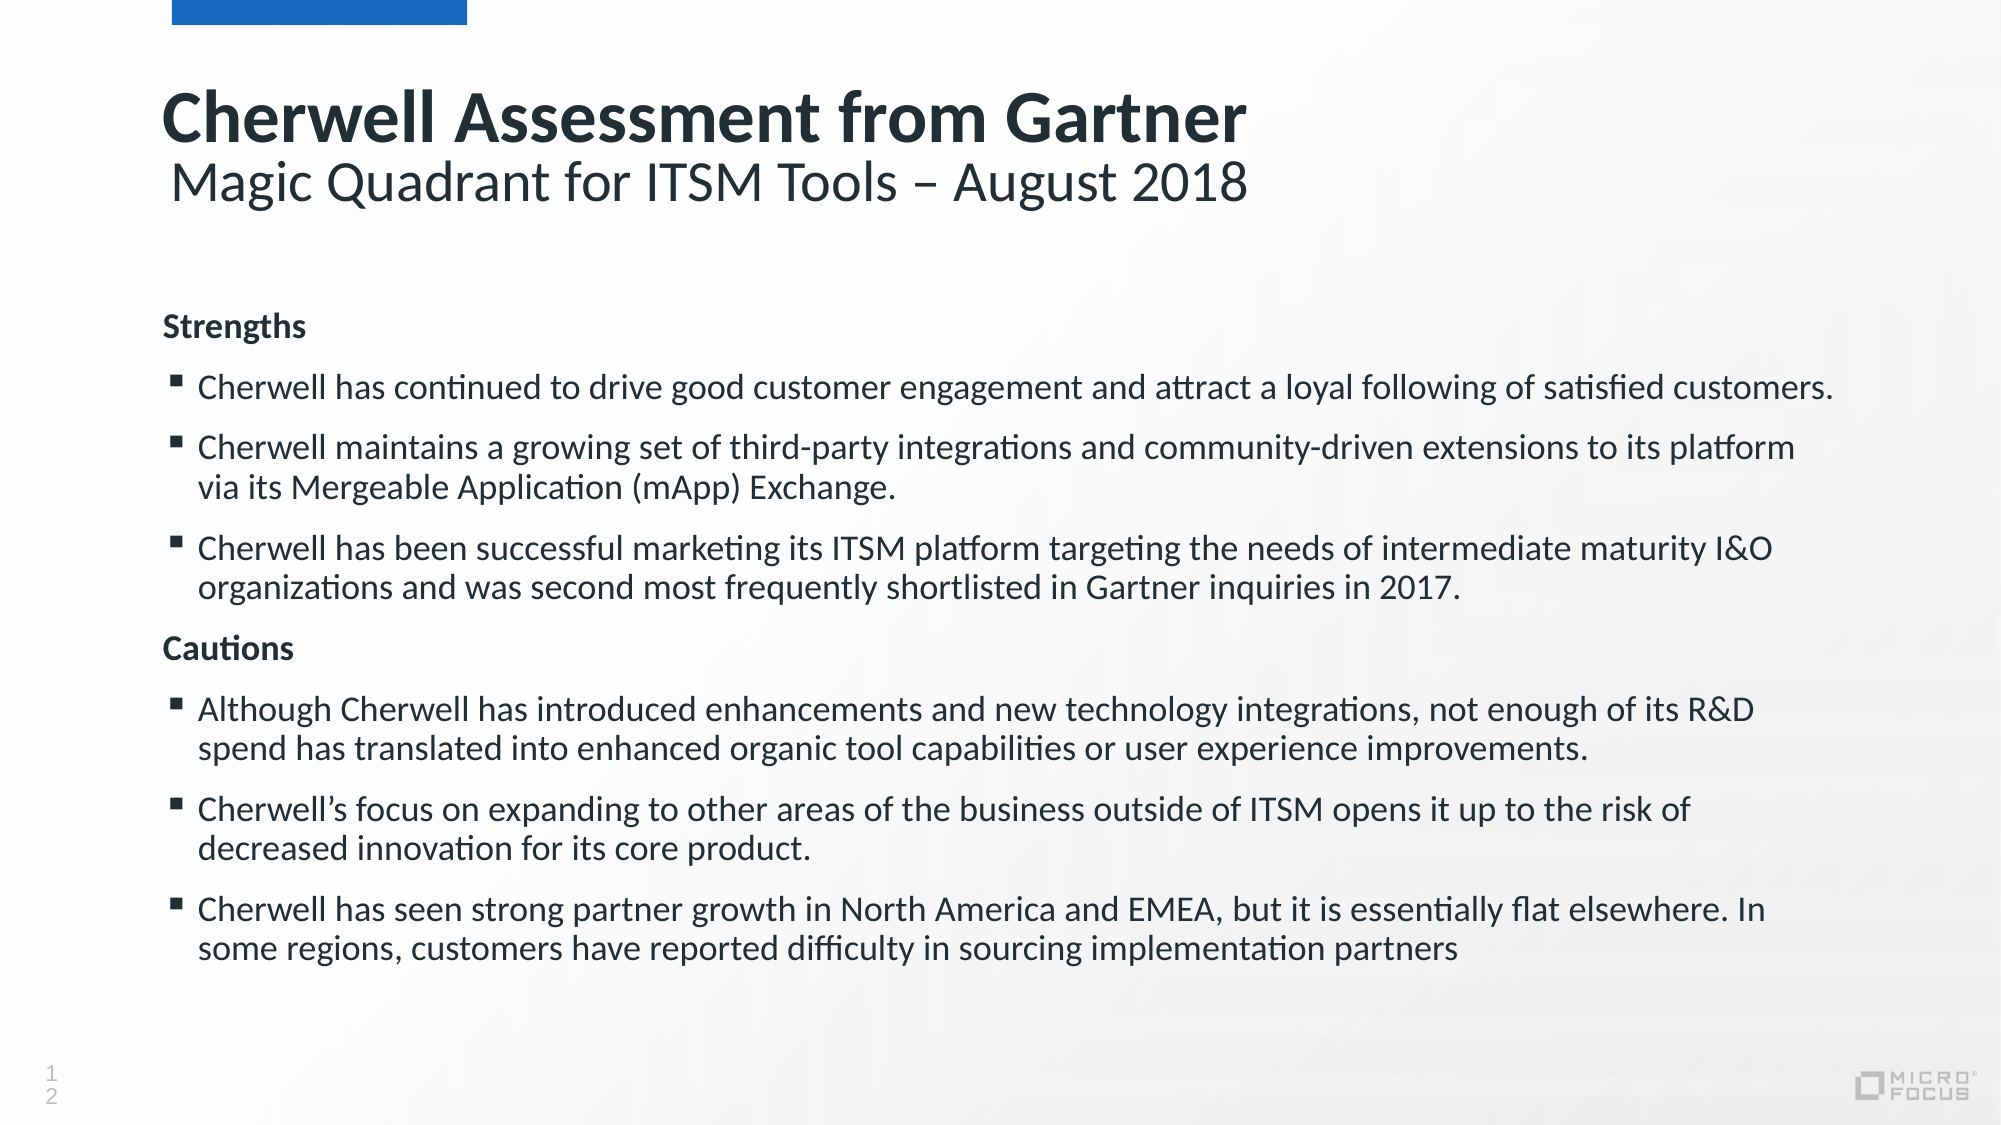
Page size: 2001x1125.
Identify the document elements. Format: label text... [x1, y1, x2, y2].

slide_number 12 [37, 1050, 79, 1094]
text_box Magic Quadrant for ITSM Tools – August 2018 [155, 143, 1847, 213]
list Strengths Cherwell has continued to drive good customer engagement and attract a loyal following of satisfied customers. Cherwell maintains a growing set of third-party integrations and community-driven extensions to its platform via its Mergeable Application (mApp) Exchange. Cherwell has been successful marketing its ITSM platform targeting the needs of intermediate maturity I&O organizations and was second most frequently shortlisted in Gartner inquiries in 2017. Cautions Although Cherwell has introduced enhancements and new technology integrations, not enough of its R&D spend has translated into enhanced organic tool capabilities or user experience improvements. Cherwell’s focus on expanding to other areas of the business outside of ITSM opens it up to the risk of decreased innovation for its core product. Cherwell has seen strong partner growth in North America and EMEA, but it is essentially flat elsewhere. In some regions, customers have reported difficulty in sourcing implementation partners [154, 298, 1848, 1014]
text_box Cherwell Assessment from Gartner [155, 70, 1847, 143]
